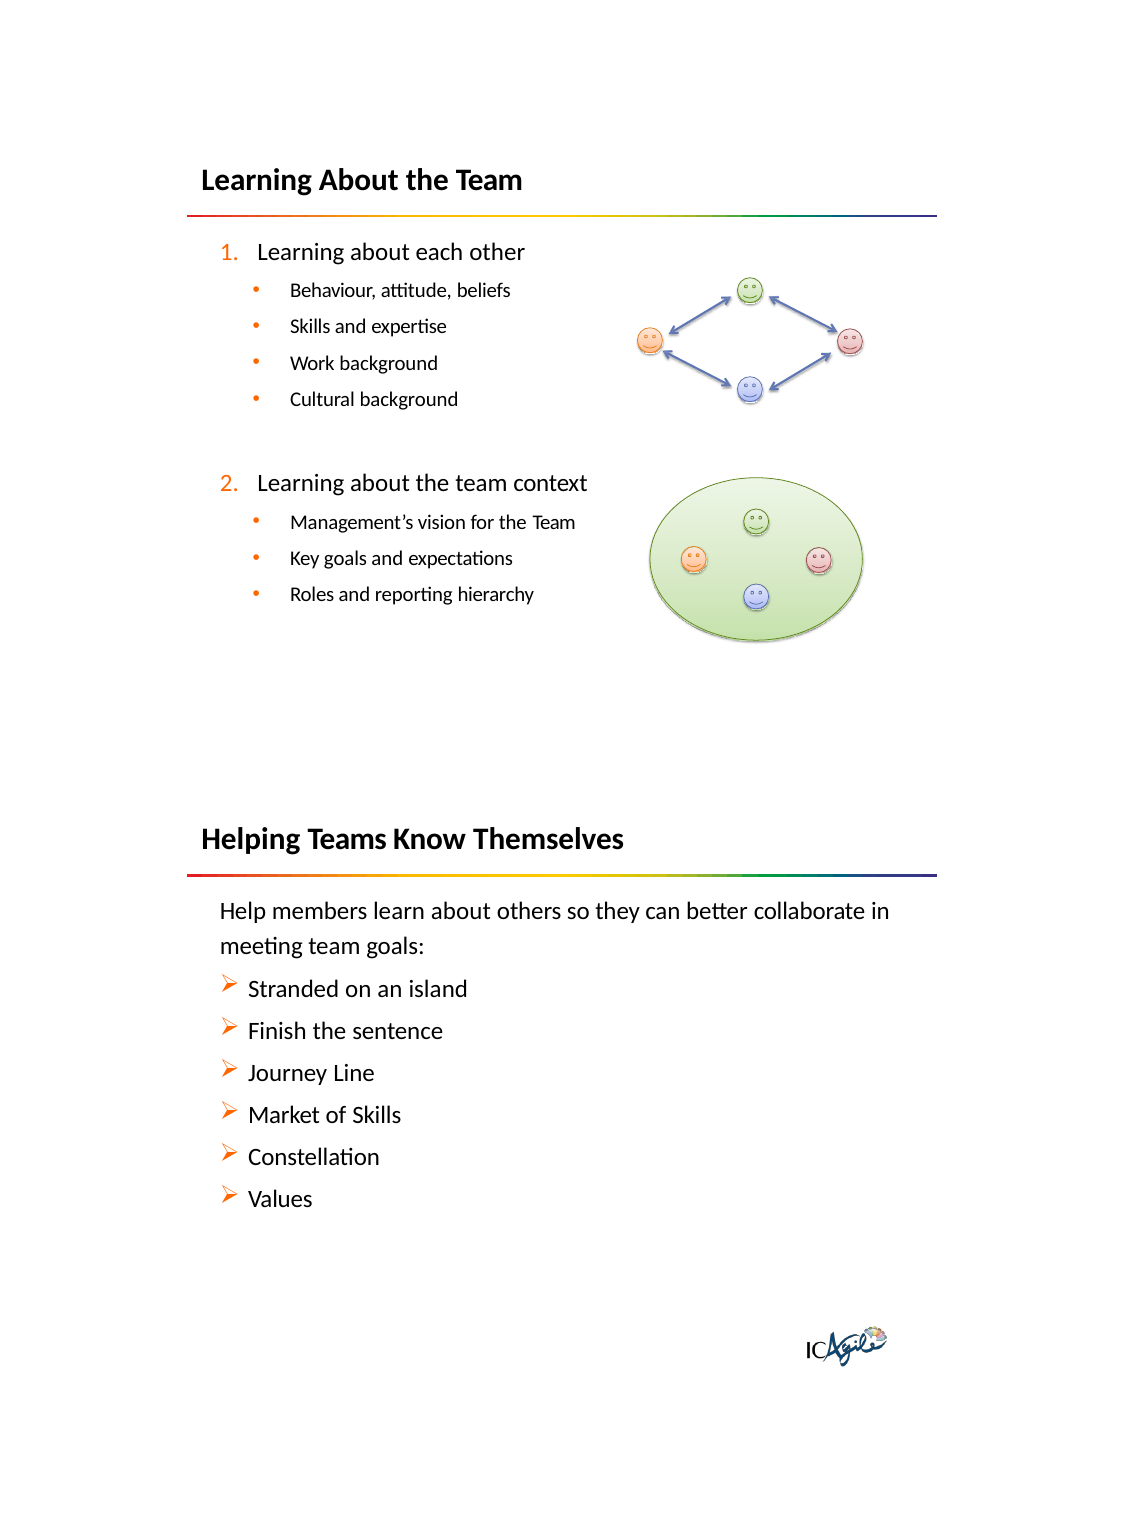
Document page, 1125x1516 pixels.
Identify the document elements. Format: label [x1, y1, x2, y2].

text_box [187, 818, 938, 1213]
text_box [645, 475, 867, 646]
text_box [799, 1323, 893, 1369]
text_box [187, 159, 801, 606]
text_box [633, 275, 867, 408]
